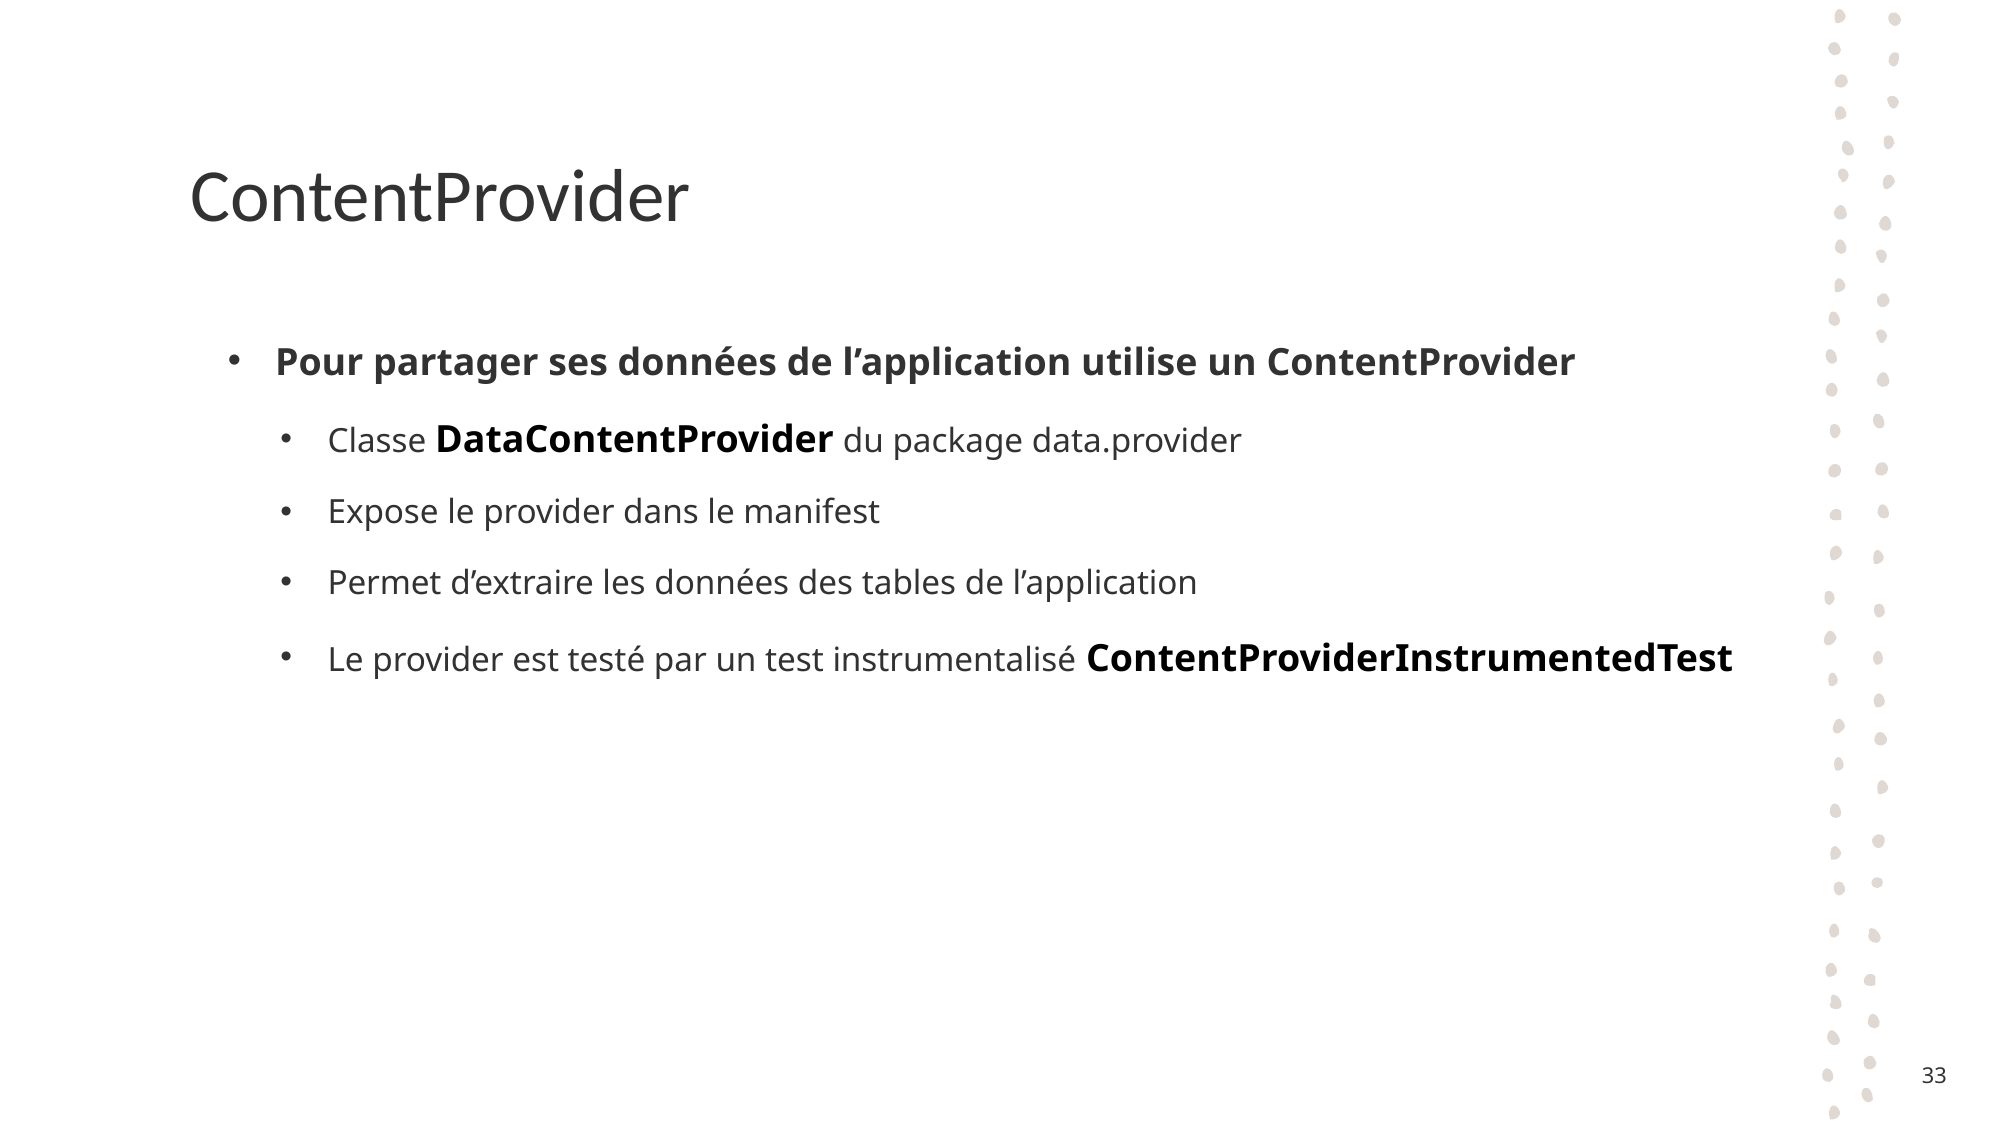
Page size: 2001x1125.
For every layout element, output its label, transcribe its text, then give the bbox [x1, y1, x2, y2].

slide_number 33 [1879, 1046, 1962, 1107]
title ContentProvider [175, 82, 1756, 300]
list Pour partager ses données de l’application utilise un ContentProvider Classe DataContentProvider du package data.provider Expose le provider dans le manifest Permet d’extraire les données des tables de l’application Le provider est testé par un test instrumentalisé ContentProviderInstrumentedTest [175, 307, 1756, 1008]
